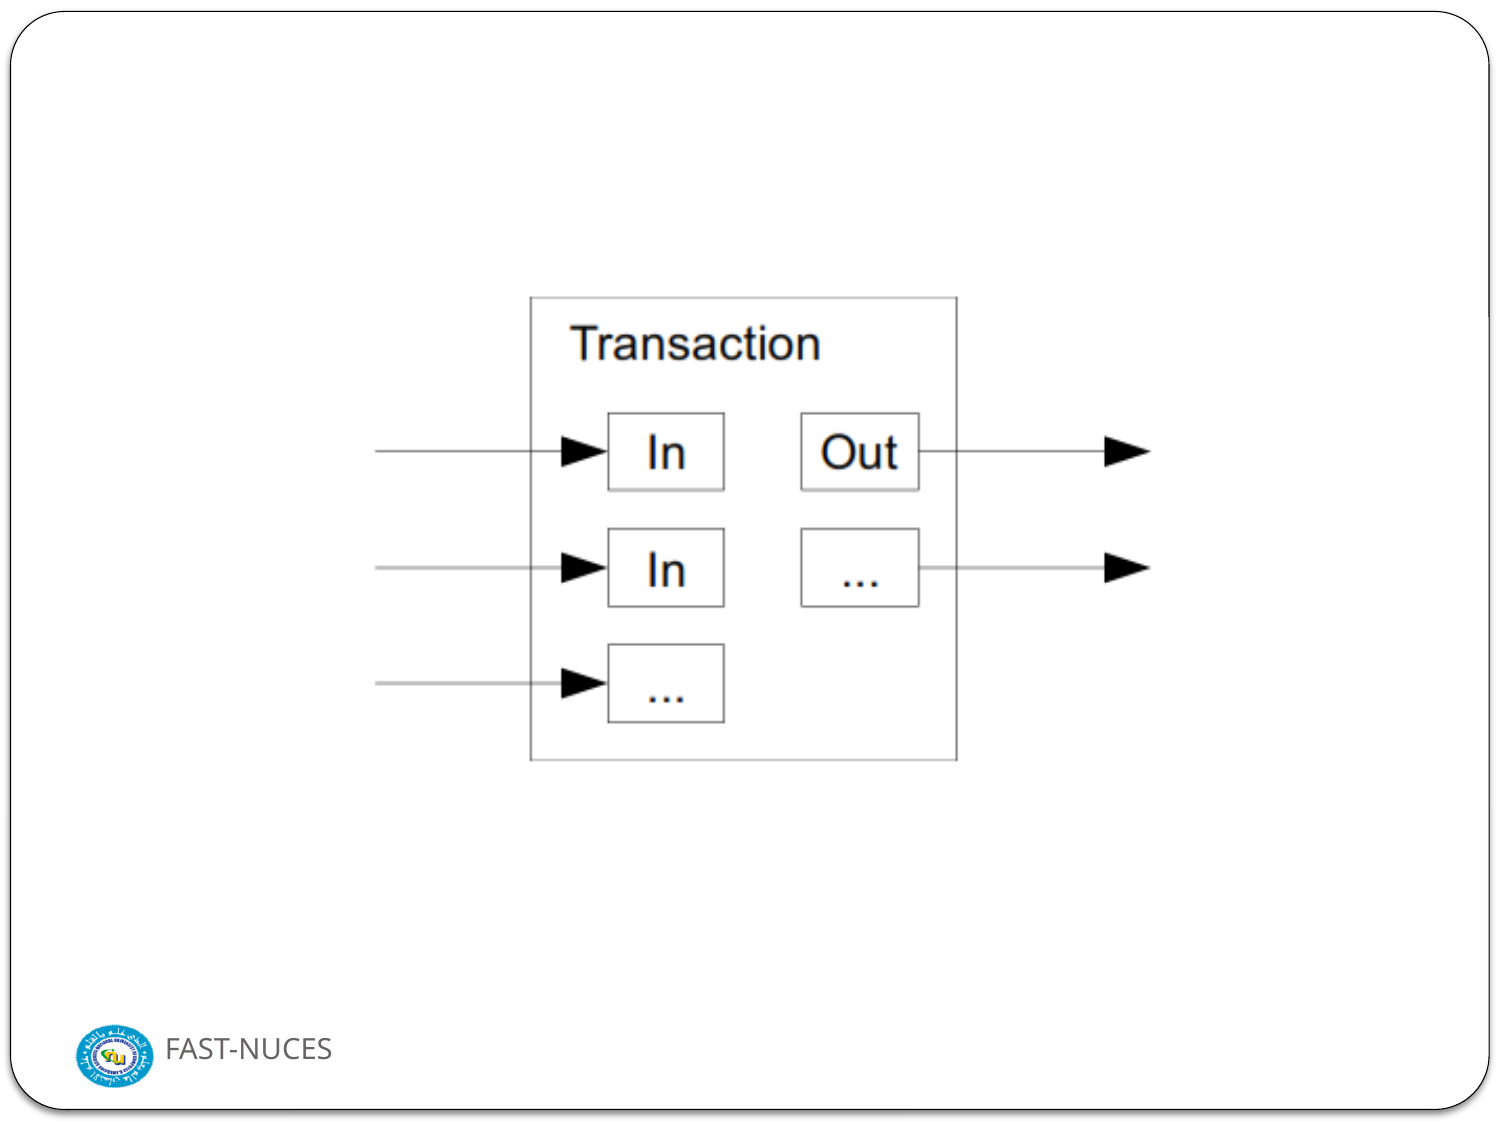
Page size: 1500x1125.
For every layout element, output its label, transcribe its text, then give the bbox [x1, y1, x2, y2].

footer FAST-NUCES [150, 1012, 800, 1088]
picture [91, 1038, 138, 1075]
picture [123, 1060, 154, 1088]
picture [74, 1024, 154, 1088]
picture [349, 249, 1170, 812]
